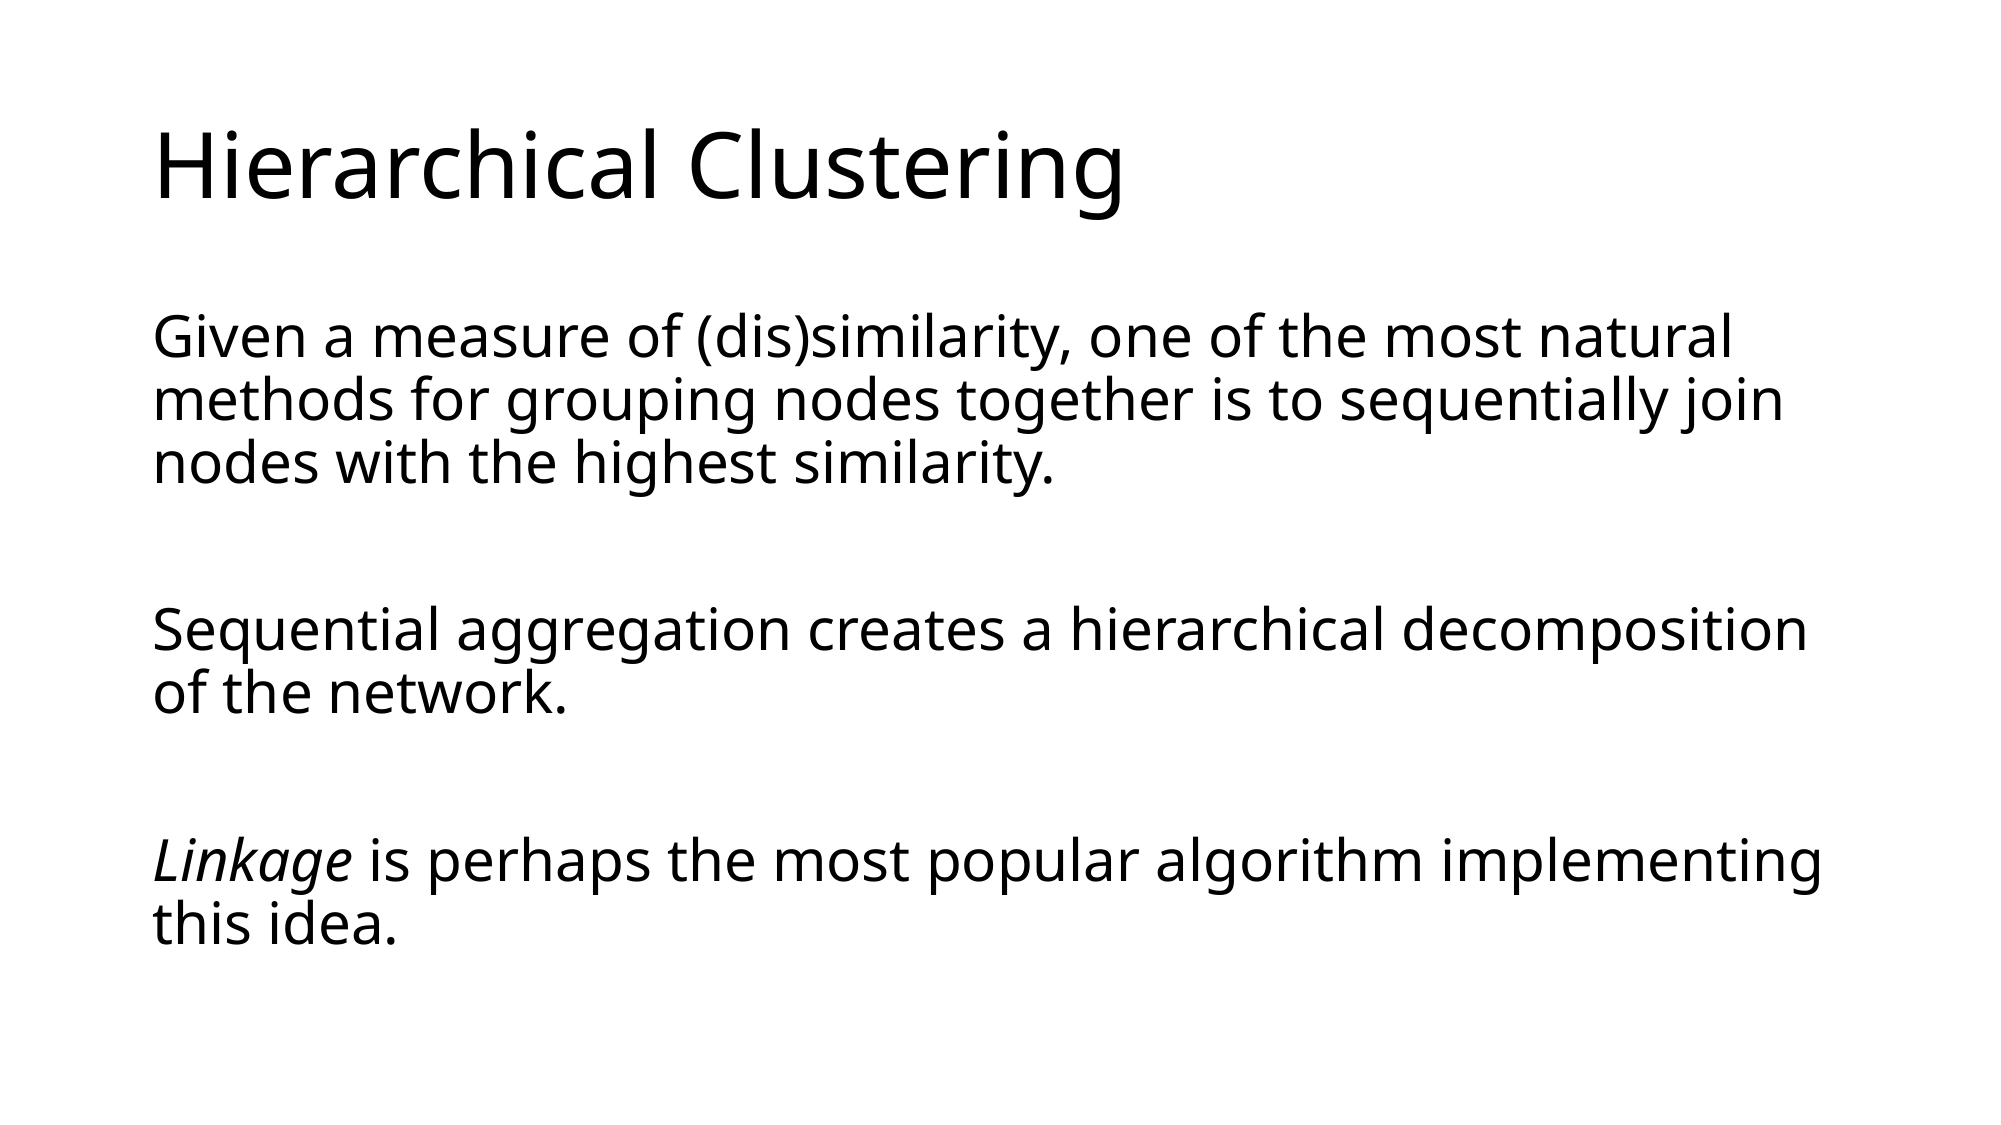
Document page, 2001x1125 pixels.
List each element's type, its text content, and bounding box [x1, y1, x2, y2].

title Hierarchical Clustering [137, 59, 1863, 278]
list Given a measure of (dis)similarity, one of the most natural methods for grouping nodes together is to sequentially join nodes with the highest similarity. Sequential aggregation creates a hierarchical decomposition of the network. Linkage is perhaps the most popular algorithm implementing this idea. [137, 299, 1863, 1014]
